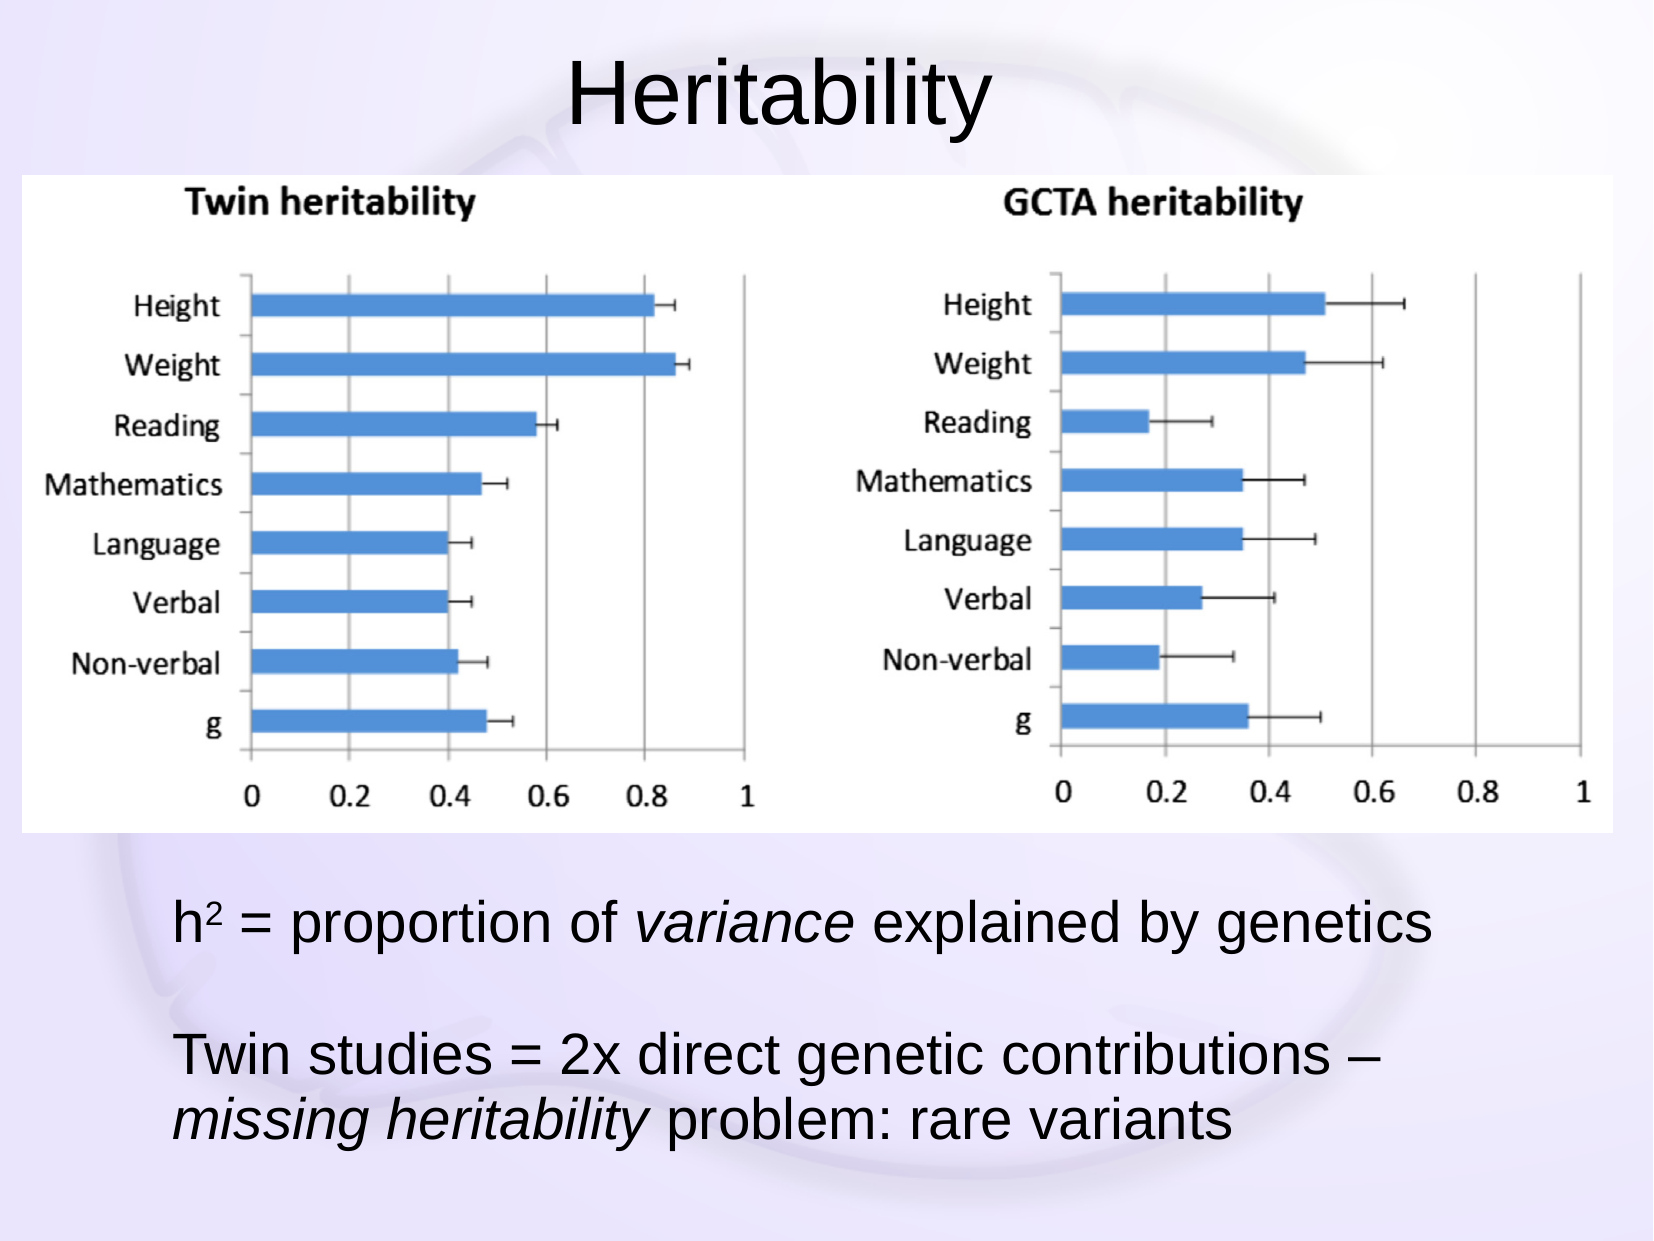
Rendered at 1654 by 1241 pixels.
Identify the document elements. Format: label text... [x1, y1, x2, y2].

picture [0, 0, 1654, 1241]
text_box h2 = proportion of variance explained by genetics Twin studies = 2x direct genetic contributions – missing heritability problem: rare variants [157, 882, 1571, 1161]
title Heritability [376, 13, 1183, 172]
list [21, 174, 1614, 833]
